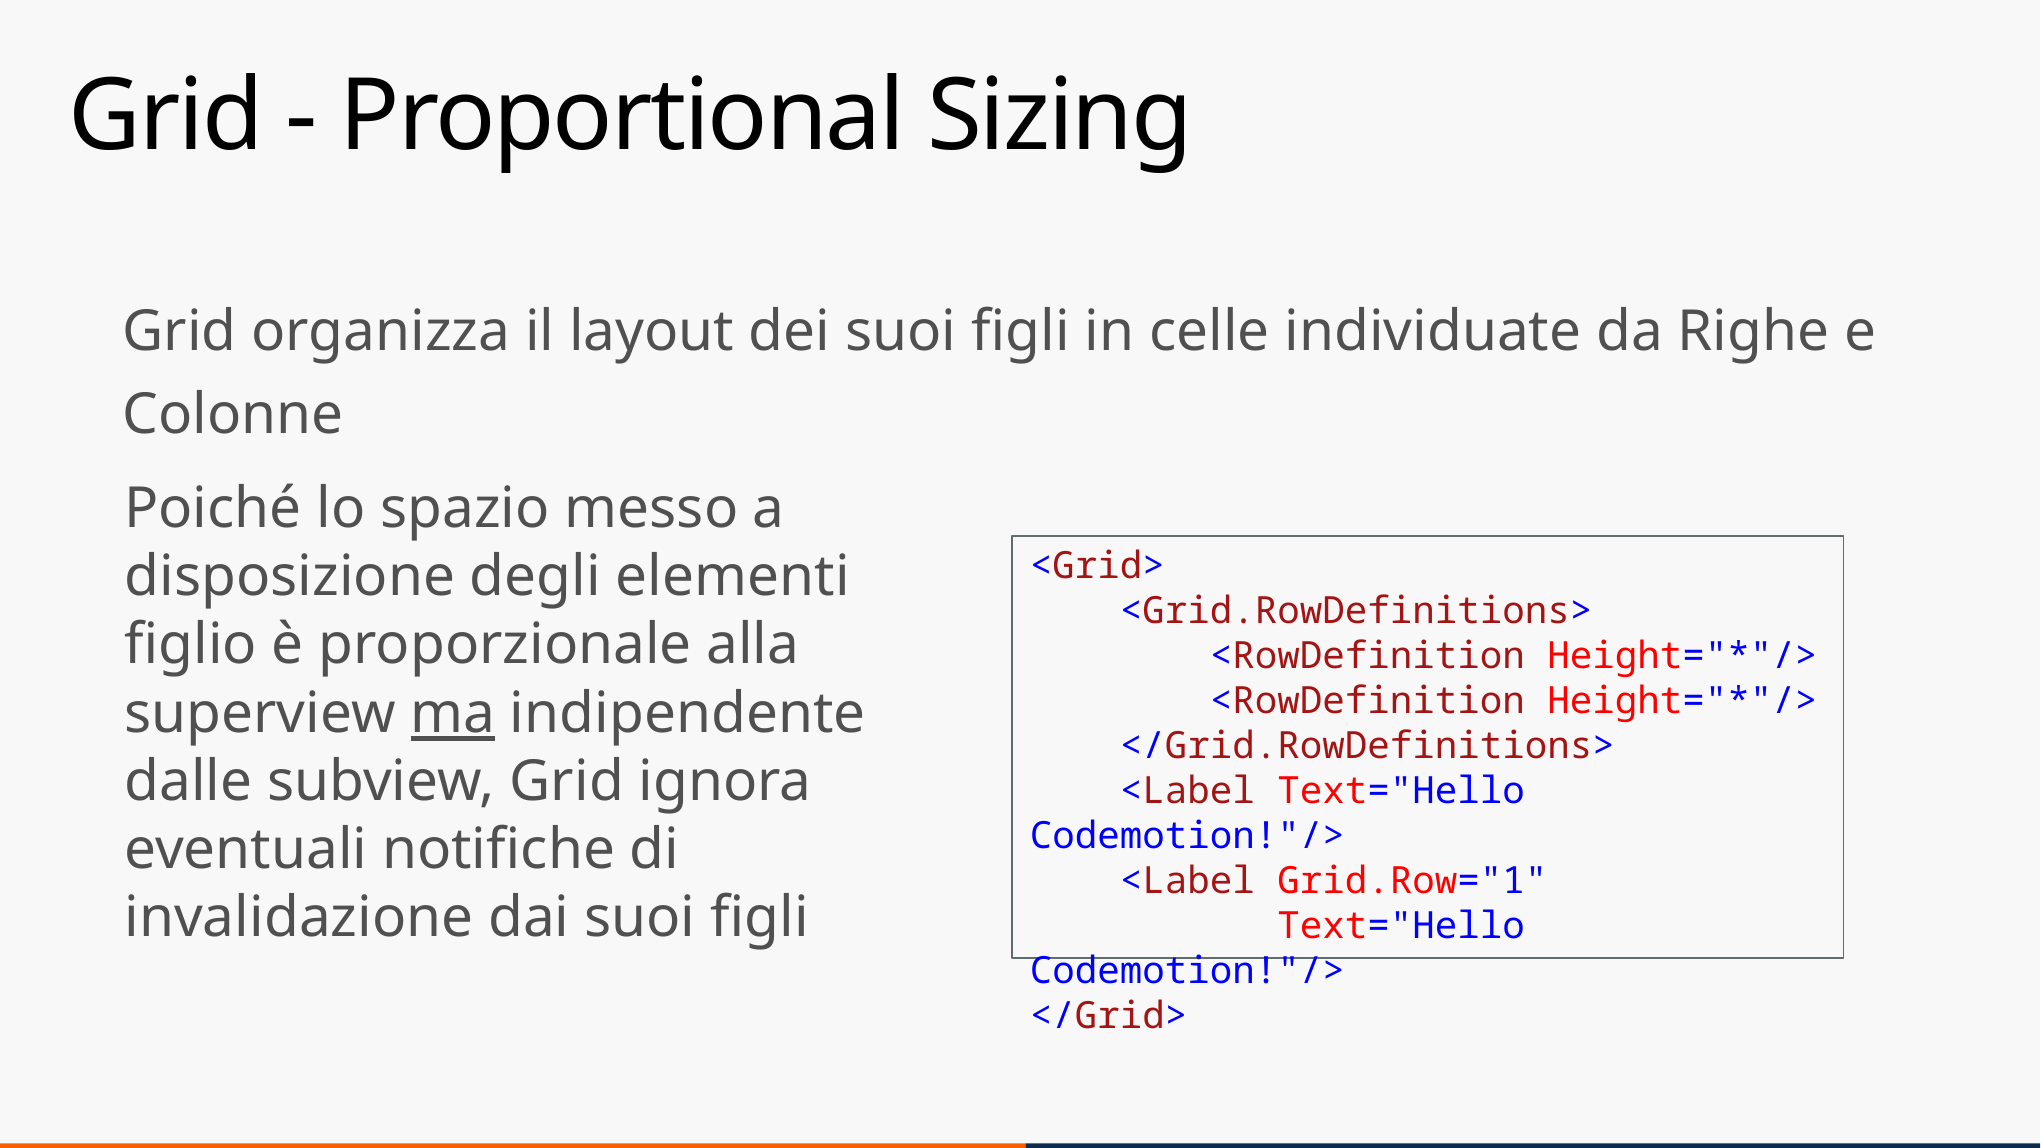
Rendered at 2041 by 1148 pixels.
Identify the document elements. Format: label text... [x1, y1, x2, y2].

text_box <Grid> <Grid.RowDefinitions> <RowDefinition Height="*"/> <RowDefinition Height="*"/> </Grid.RowDefinitions> <Label Text="Hello Codemotion!"/> <Label Grid.Row="1" Text="Hello Codemotion!"/> </Grid> [1015, 533, 1833, 1044]
text_box Grid organizza il layout dei suoi figli in celle individuate da Righe e Colonne [119, 278, 1933, 446]
text_box [1833, 536, 1844, 958]
title Grid - Proportional Sizing [45, 48, 1996, 199]
text_box Poiché lo spazio messo a disposizione degli elementi figlio è proporzionale alla superview ma indipendente dalle subview, Grid ignora eventuali notifiche di invalidazione dai suoi figli [121, 471, 985, 948]
